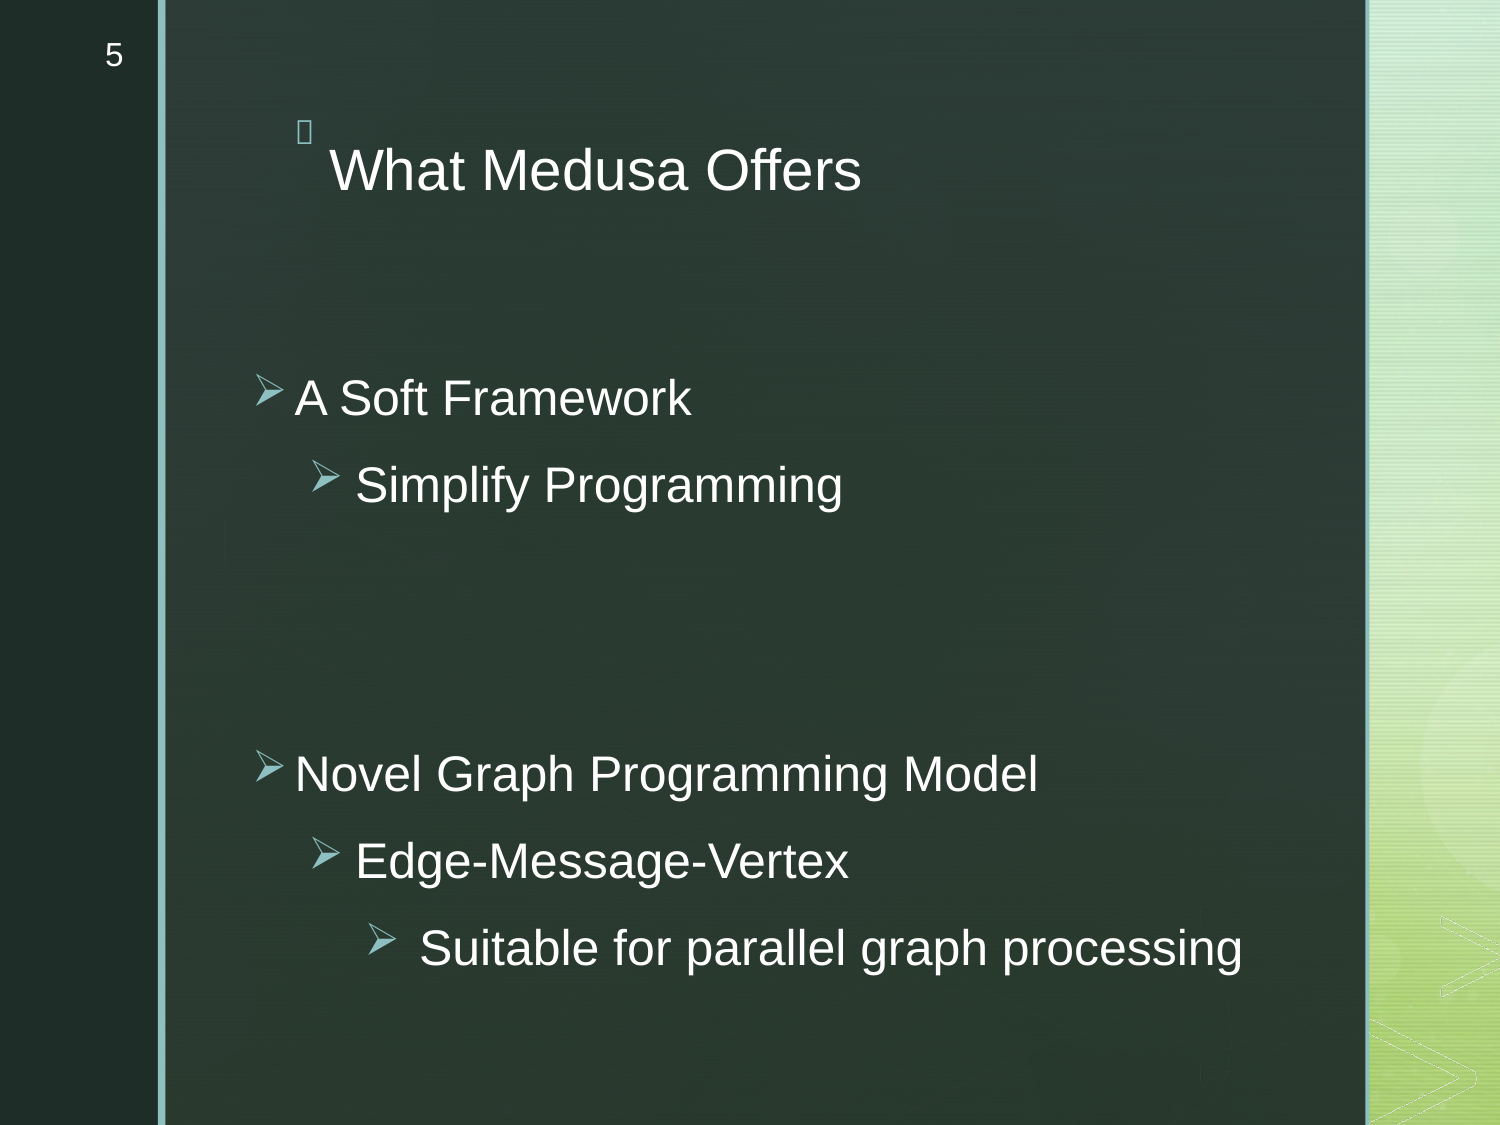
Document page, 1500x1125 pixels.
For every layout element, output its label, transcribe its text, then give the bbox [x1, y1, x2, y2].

list A Soft Framework Simplify Programming Novel Graph Programming Model Edge-Message-Vertex Suitable for parallel graph processing [244, 335, 1287, 993]
title What Medusa Offers [321, 132, 1287, 310]
picture [1370, 0, 1500, 1125]
slide_number 5 [76, 27, 132, 80]
